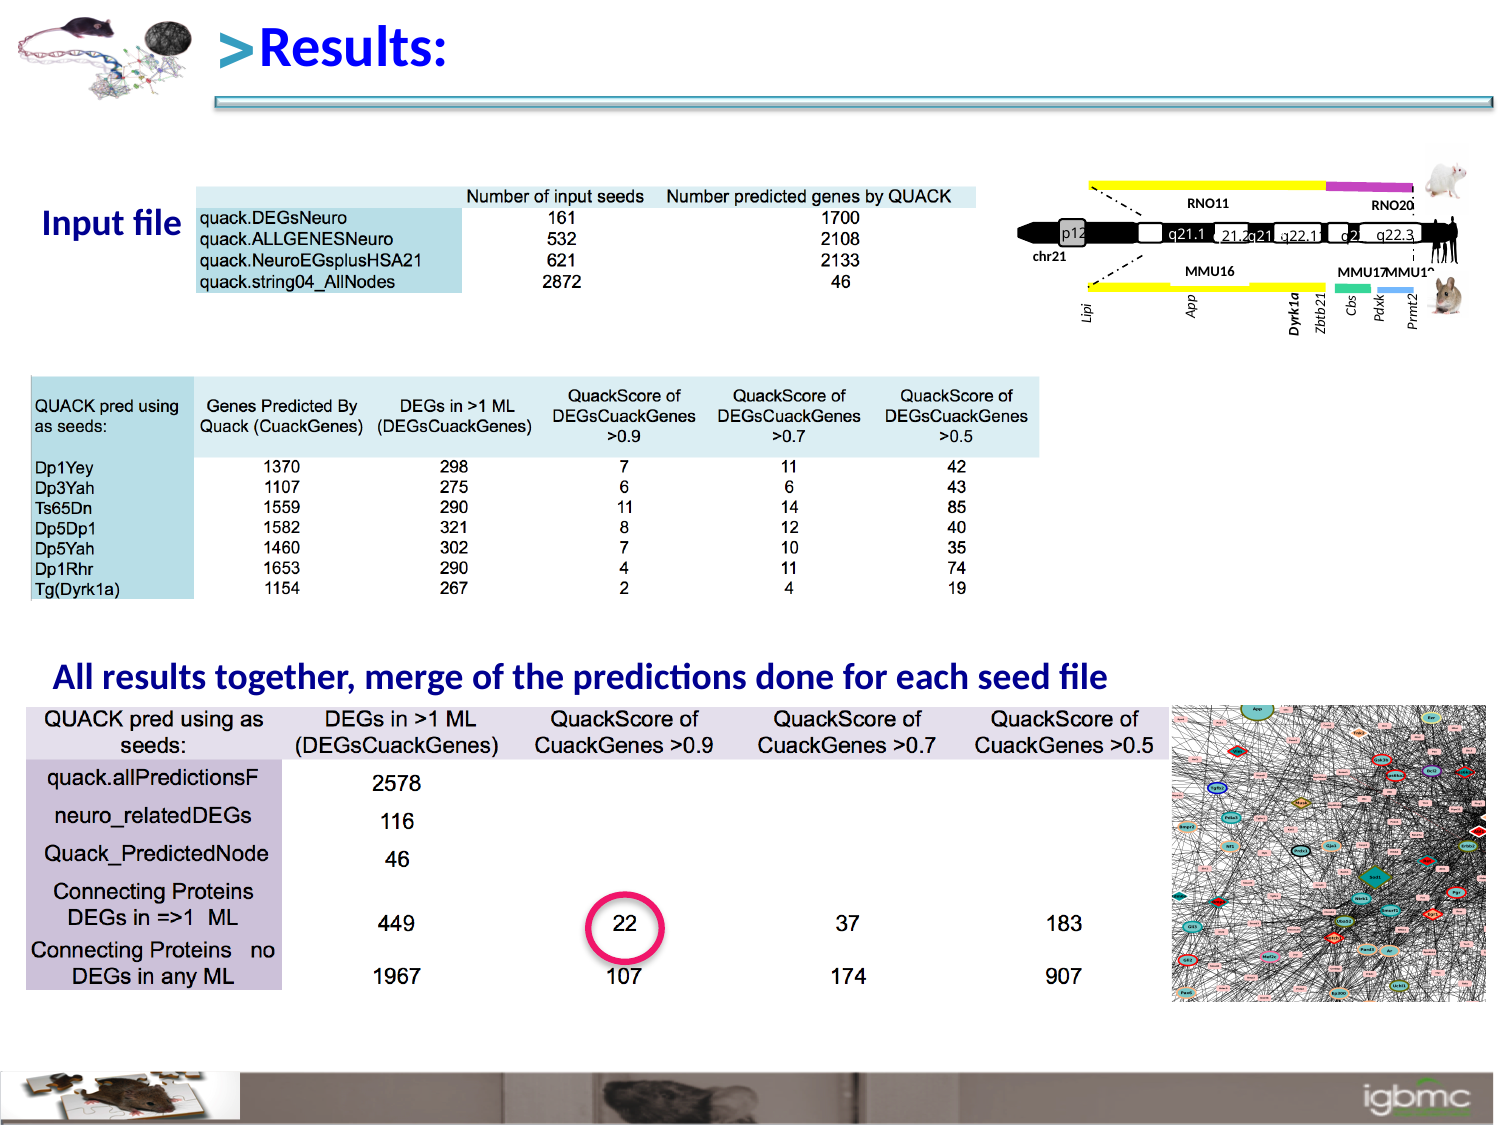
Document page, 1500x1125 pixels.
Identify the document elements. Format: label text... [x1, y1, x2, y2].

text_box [1005, 143, 1470, 354]
text_box Input file [26, 190, 190, 251]
picture [0, 0, 1500, 1125]
text_box All results together, merge of the predictions done for each seed file [37, 644, 1125, 703]
text_box Results: [244, 0, 478, 86]
